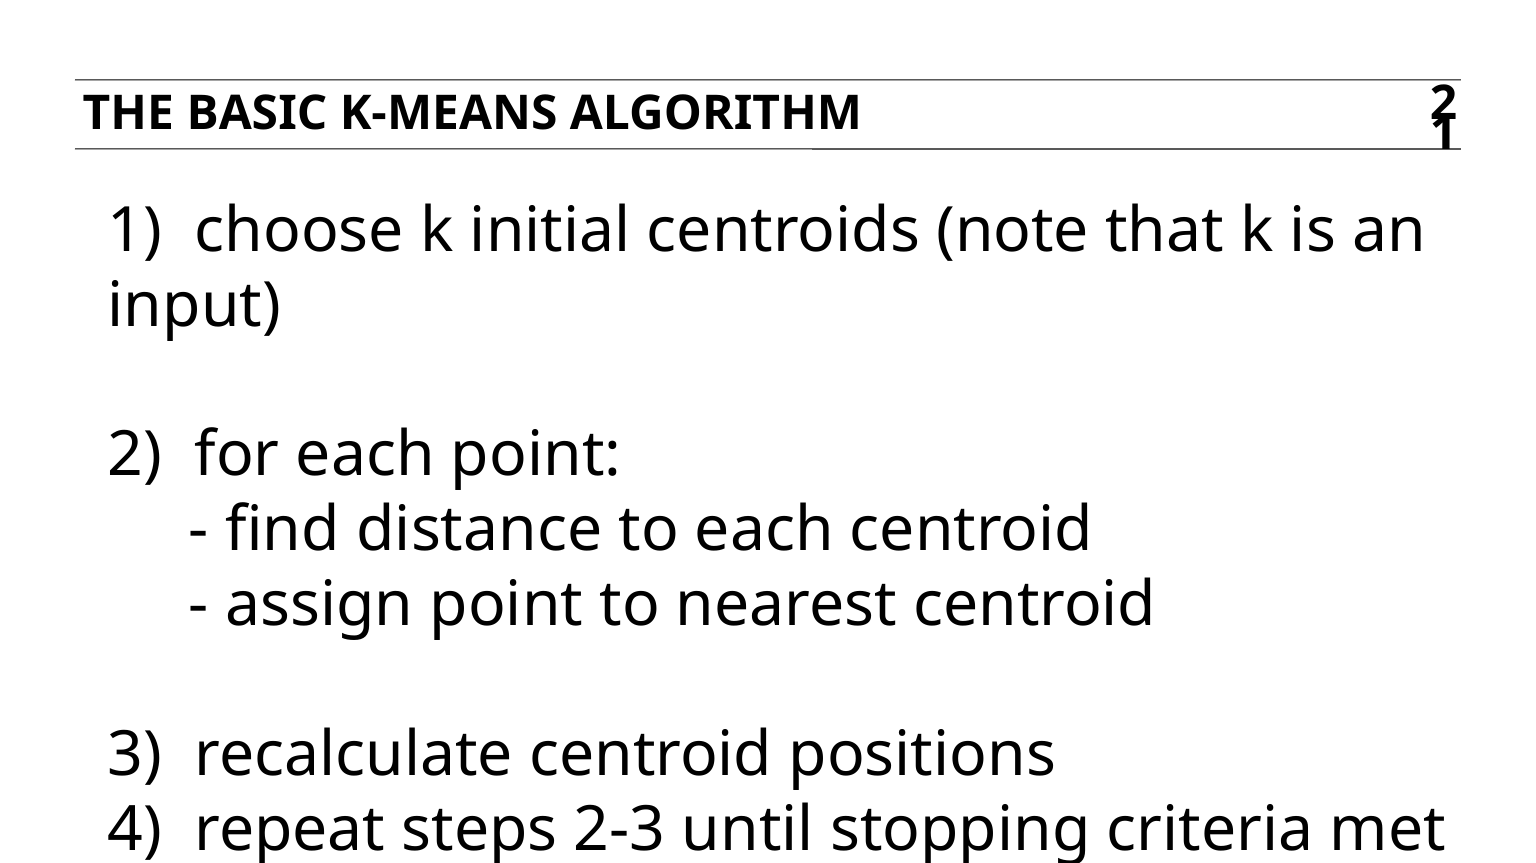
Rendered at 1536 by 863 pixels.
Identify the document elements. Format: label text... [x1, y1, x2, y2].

slide_number 21 [1419, 86, 1461, 138]
text_box 1) choose k initial centroids (note that k is an input) 2) for each point: - find distance to each centroid - assign point to nearest centroid 3) recalculate centroid positions 4) repeat steps 2-3 until stopping criteria met [92, 181, 1468, 863]
list The basic K-means algorithm [67, 81, 1118, 132]
